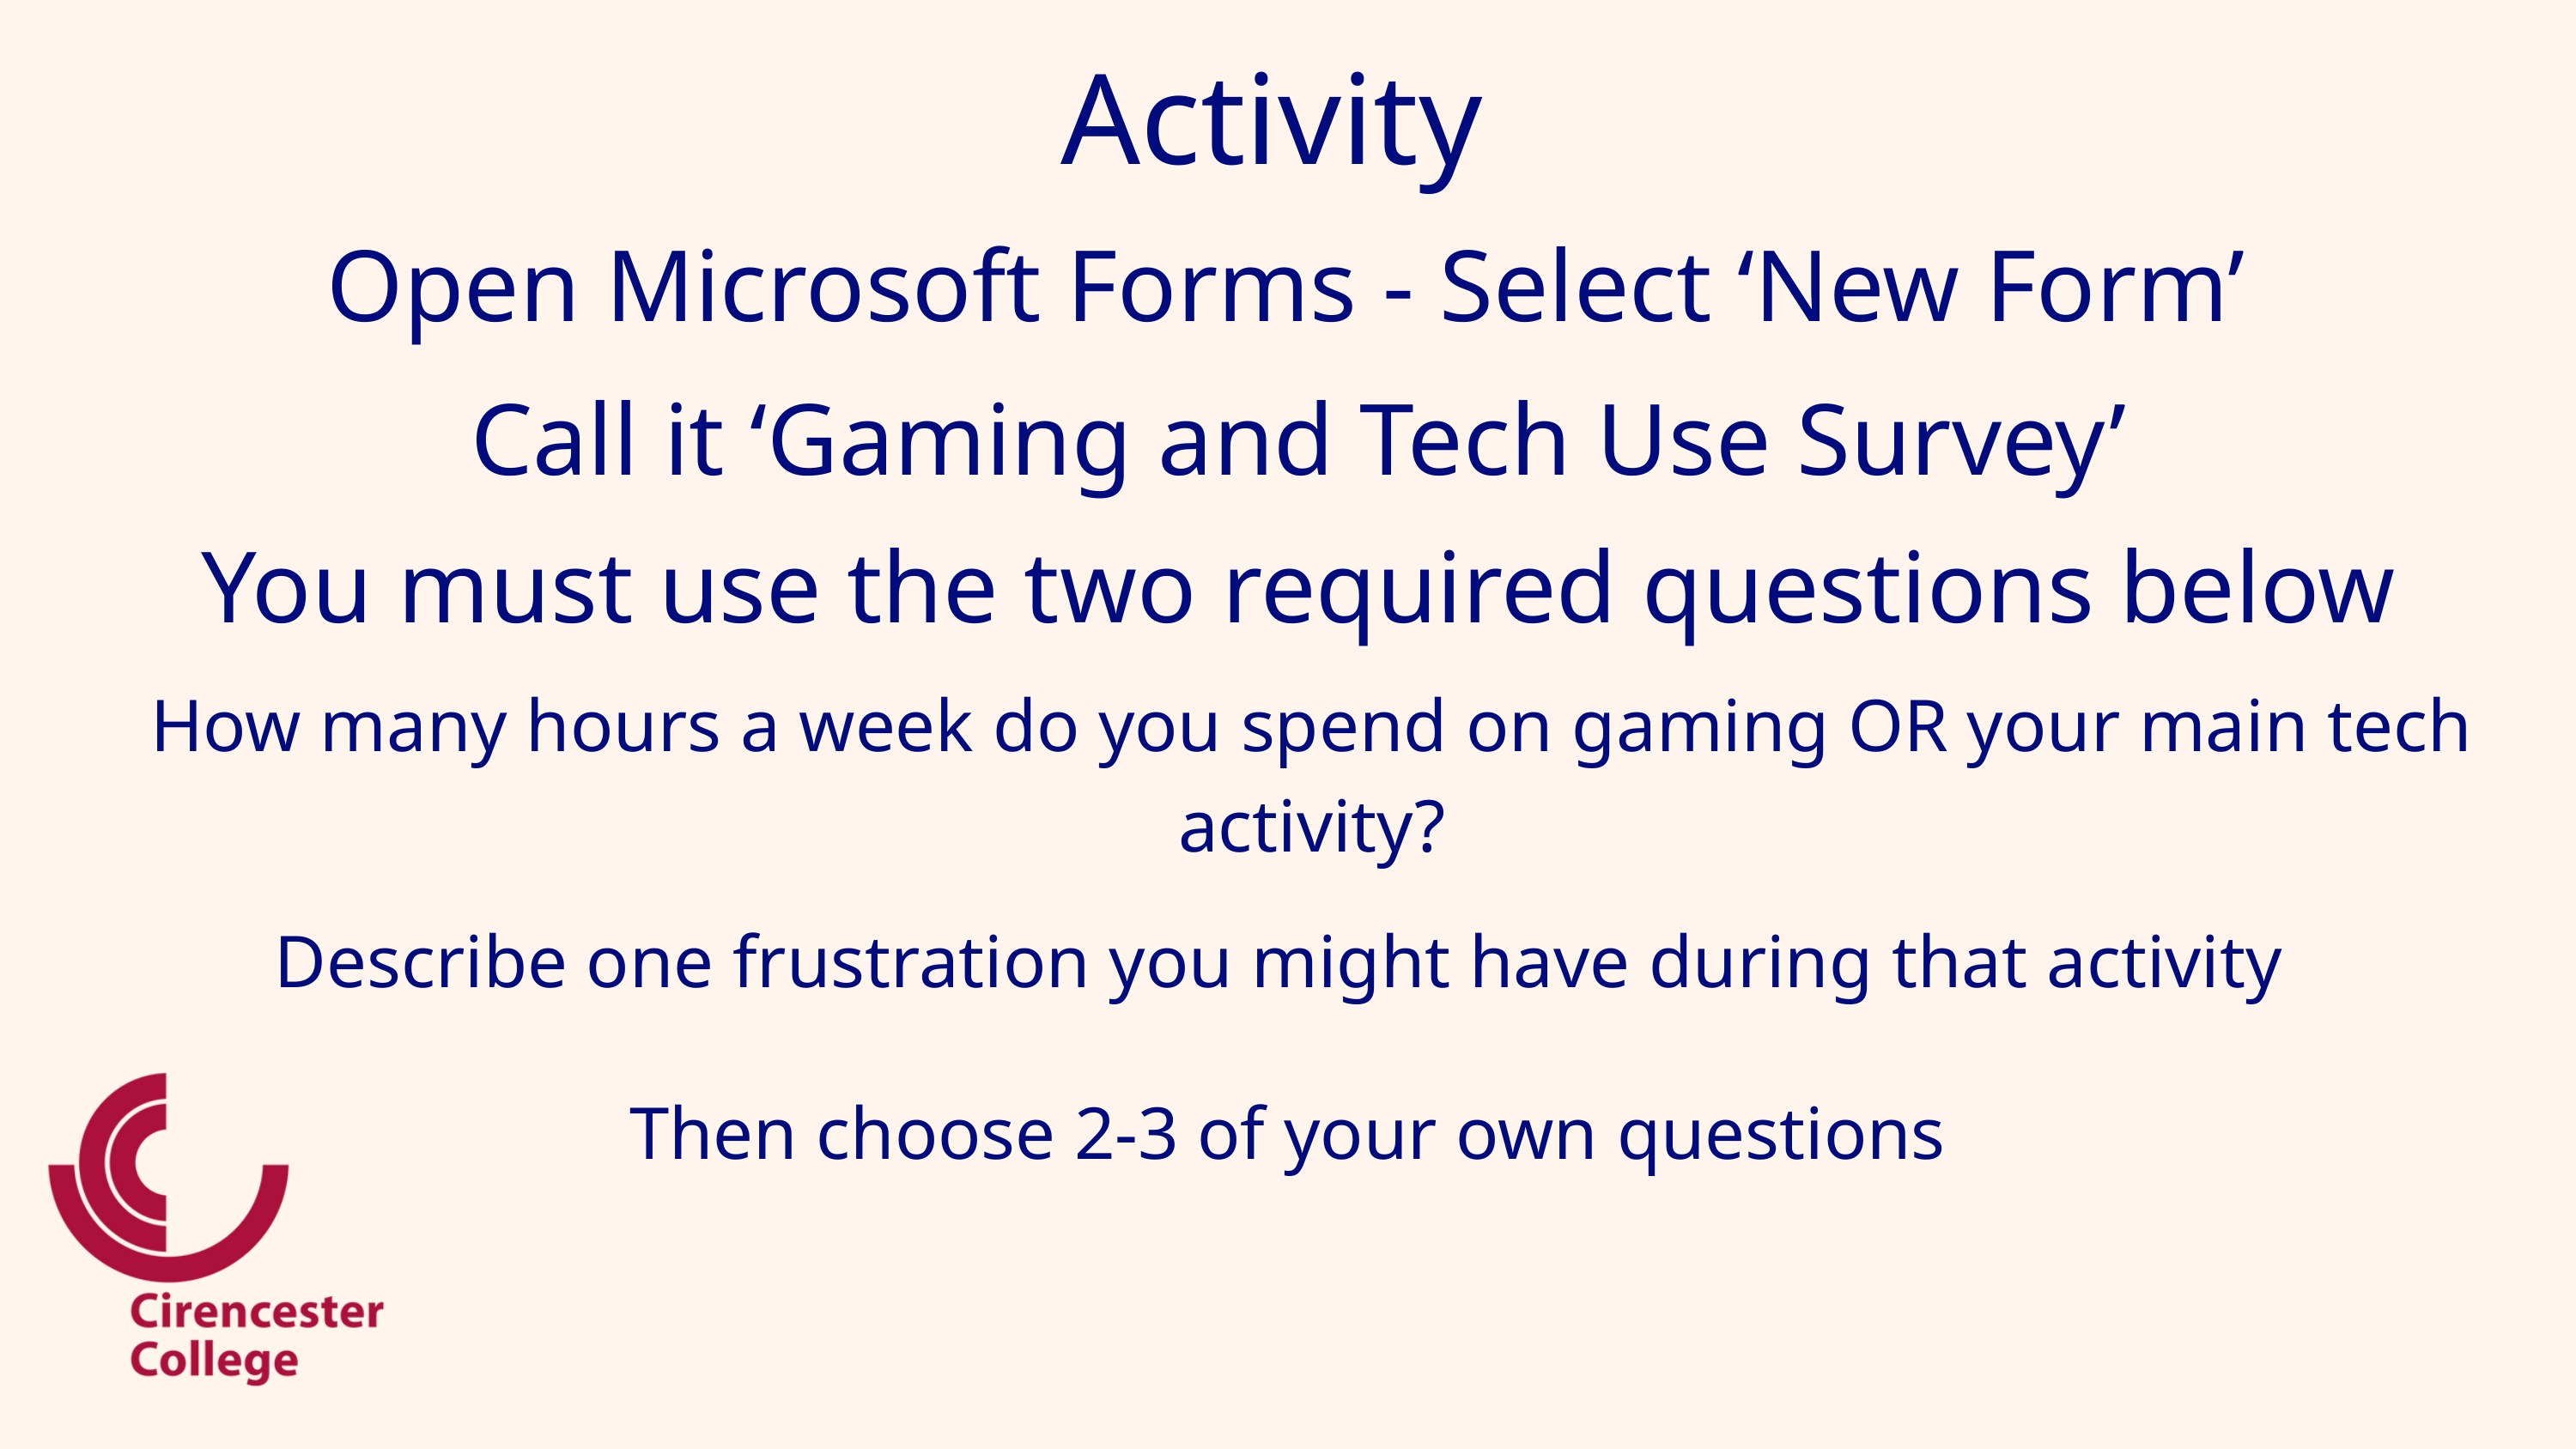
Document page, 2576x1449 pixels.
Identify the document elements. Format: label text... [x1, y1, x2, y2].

text_box How many hours a week do you spend on gaming OR your main tech activity? [34, 665, 2576, 866]
text_box You must use the two required questions below [173, 504, 2424, 643]
text_box Open Microsoft Forms - Select ‘New Form’ [288, 203, 2311, 342]
text_box Call it ‘Gaming and Tech Use Survey’ [438, 357, 2160, 495]
text_box Activity [1039, 14, 1537, 190]
text_box Describe one frustration you might have during that activity [204, 901, 2355, 1003]
text_box Then choose 2-3 of your own questions [616, 1073, 1960, 1173]
text_box [34, 1049, 398, 1413]
